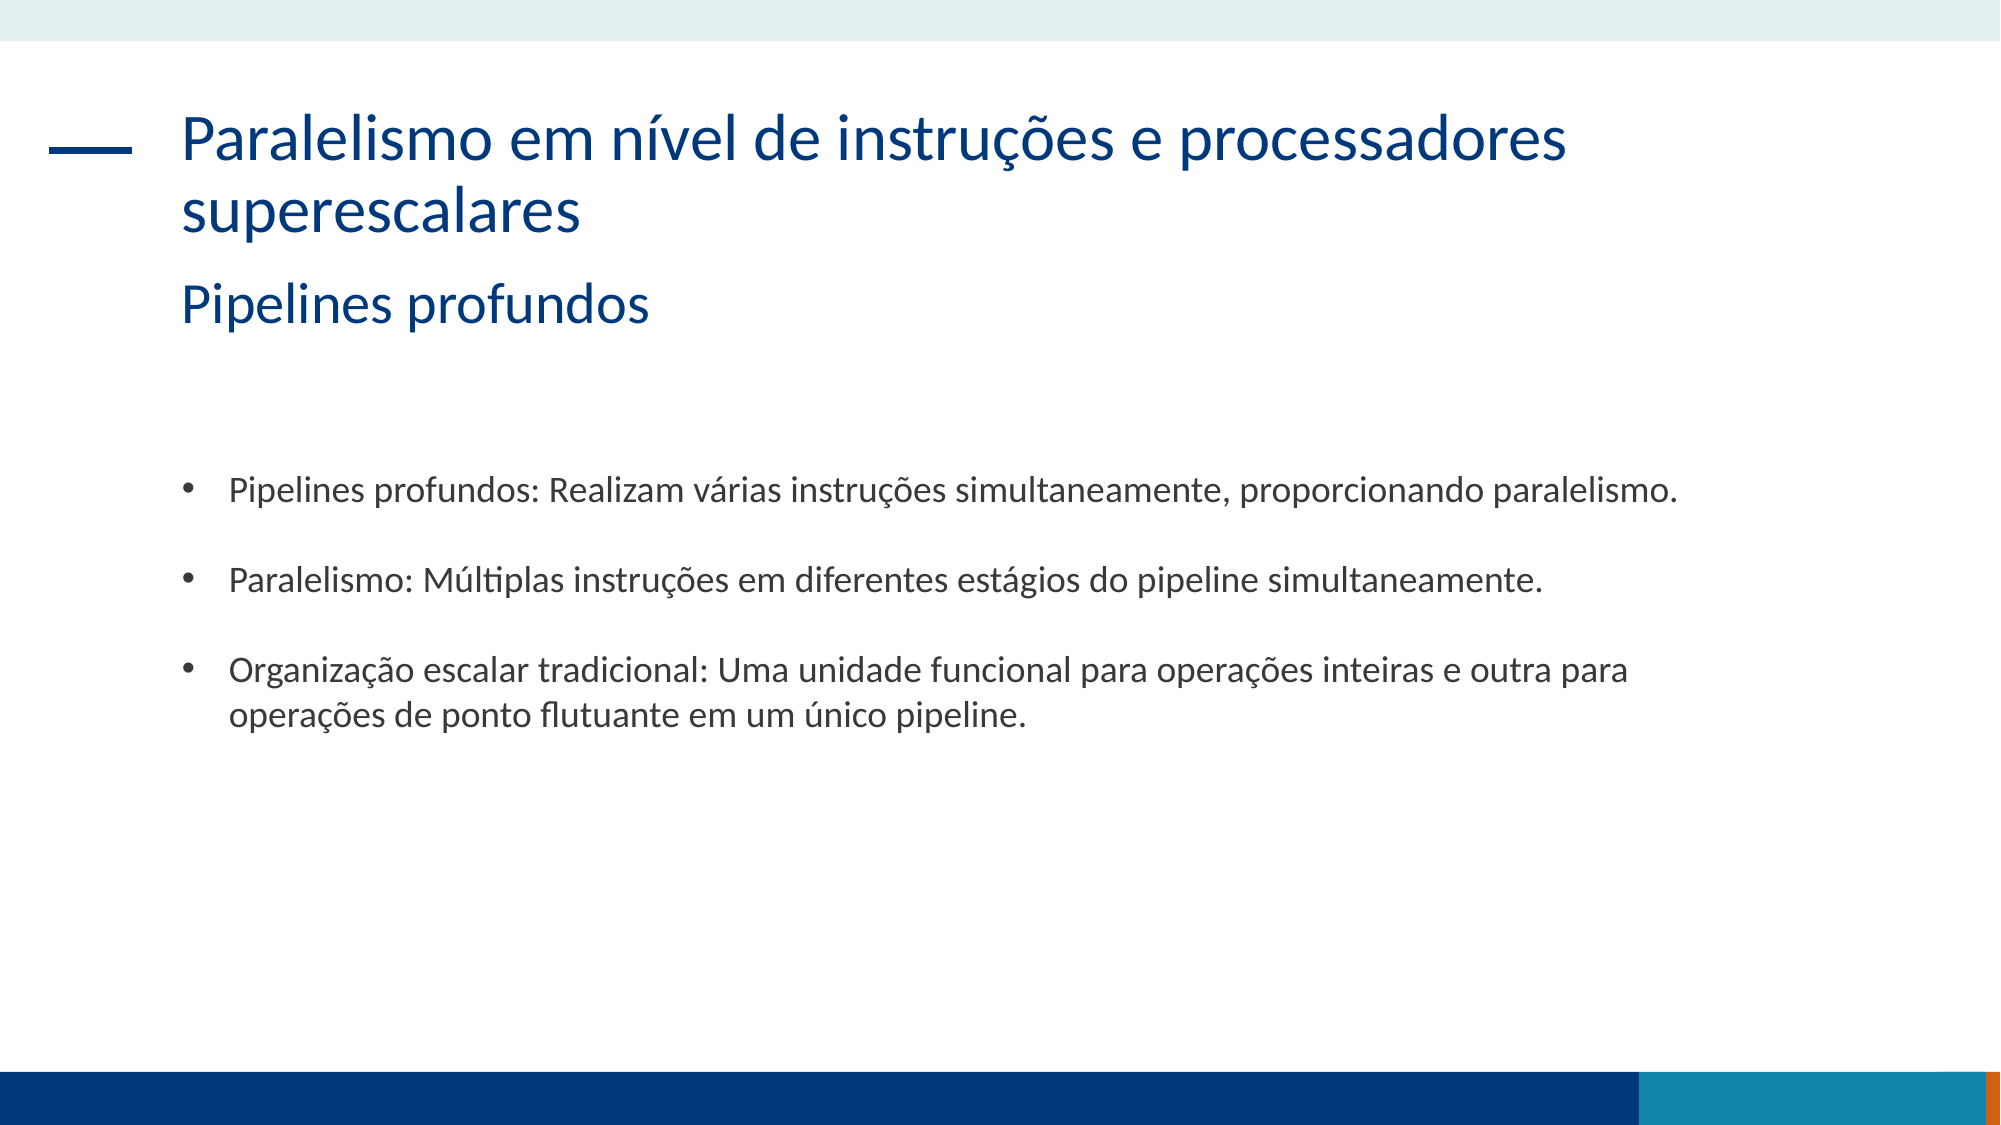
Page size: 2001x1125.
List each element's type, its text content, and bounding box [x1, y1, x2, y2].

list Pipelines profundos [167, 266, 1833, 407]
text_box Pipelines profundos: Realizam várias instruções simultaneamente, proporcionando paralelismo. Paralelismo: Múltiplas instruções em diferentes estágios do pipeline simultaneamente. Organização escalar tradicional: Uma unidade funcional para operações inteiras e outra para operações de ponto flutuante em um único pipeline. [167, 457, 1732, 743]
list Paralelismo em nível de instruções e processadores superescalares [167, 95, 1833, 237]
